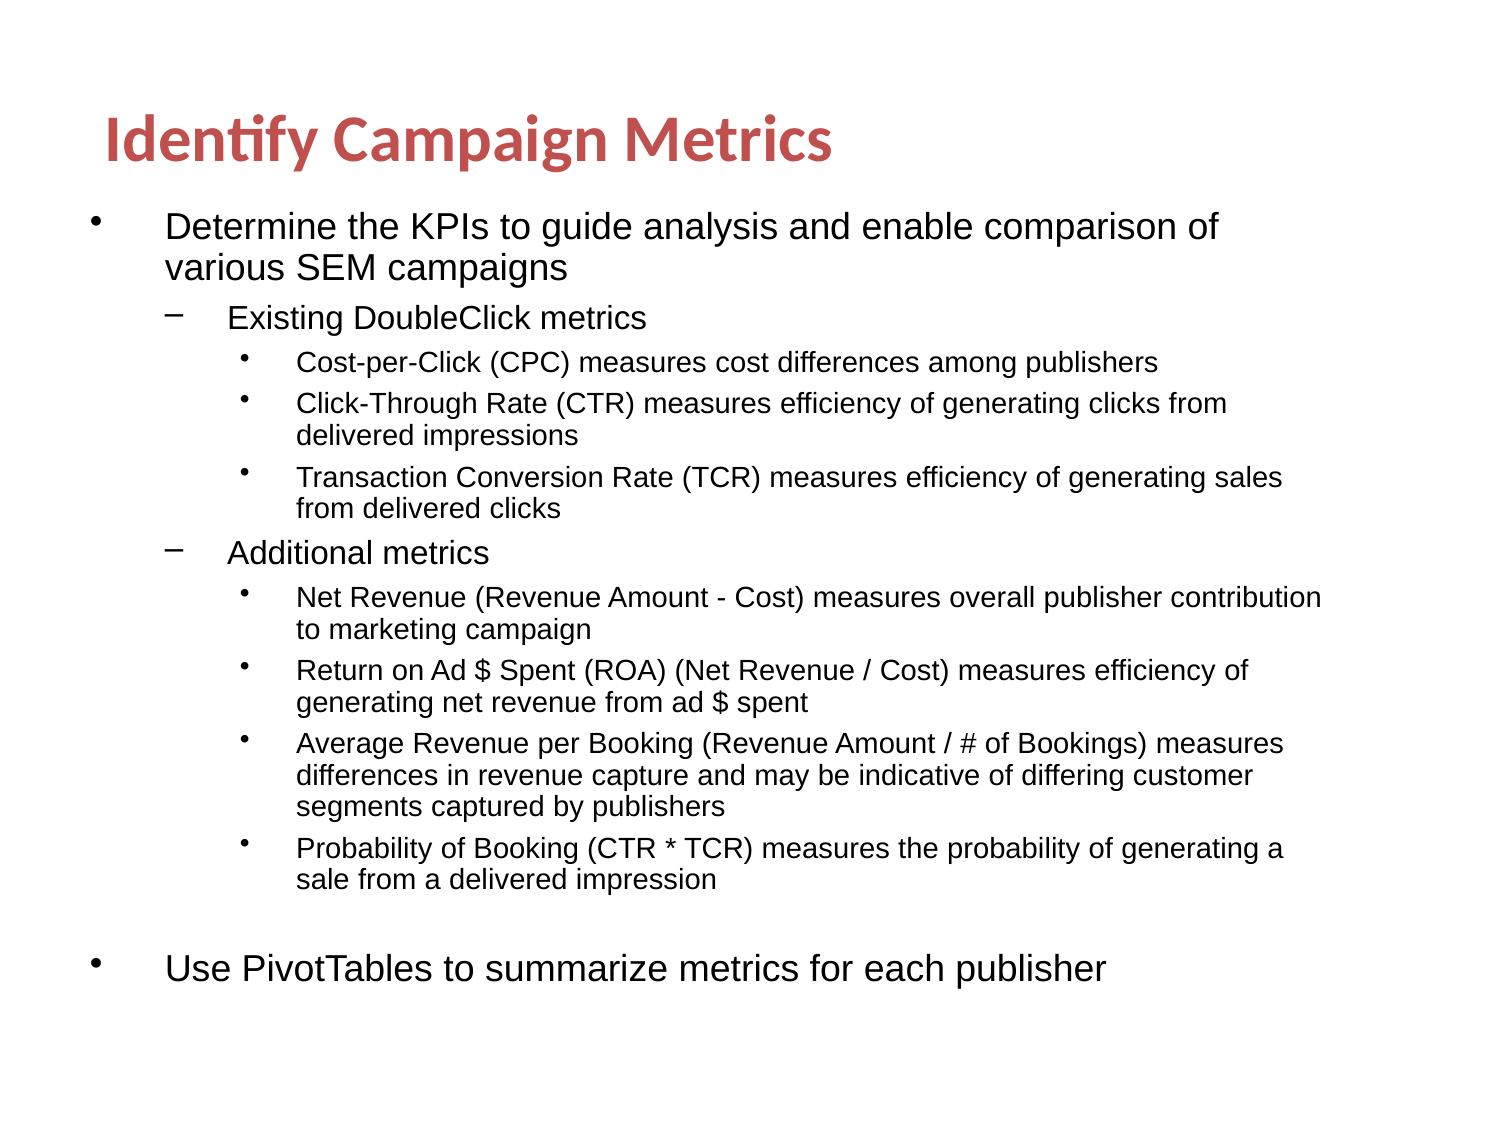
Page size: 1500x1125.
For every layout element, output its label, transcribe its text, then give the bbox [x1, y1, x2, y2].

text_box Identify Campaign Metrics [74, 87, 1200, 183]
text_box Determine the KPIs to guide analysis and enable comparison of various SEM campaigns Existing DoubleClick metrics Cost-per-Click (CPC) measures cost differences among publishers Click-Through Rate (CTR) measures efficiency of generating clicks from delivered impressions Transaction Conversion Rate (TCR) measures efficiency of generating sales from delivered clicks Additional metrics Net Revenue (Revenue Amount - Cost) measures overall publisher contribution to marketing campaign Return on Ad $ Spent (ROA) (Net Revenue / Cost) measures efficiency of generating net revenue from ad $ spent Average Revenue per Booking (Revenue Amount / # of Bookings) measures differences in revenue capture and may be indicative of differing customer segments captured by publishers Probability of Booking (CTR * TCR) measures the probability of generating a sale from a delivered impression Use PivotTables to summarize metrics for each publisher [74, 199, 1350, 1038]
